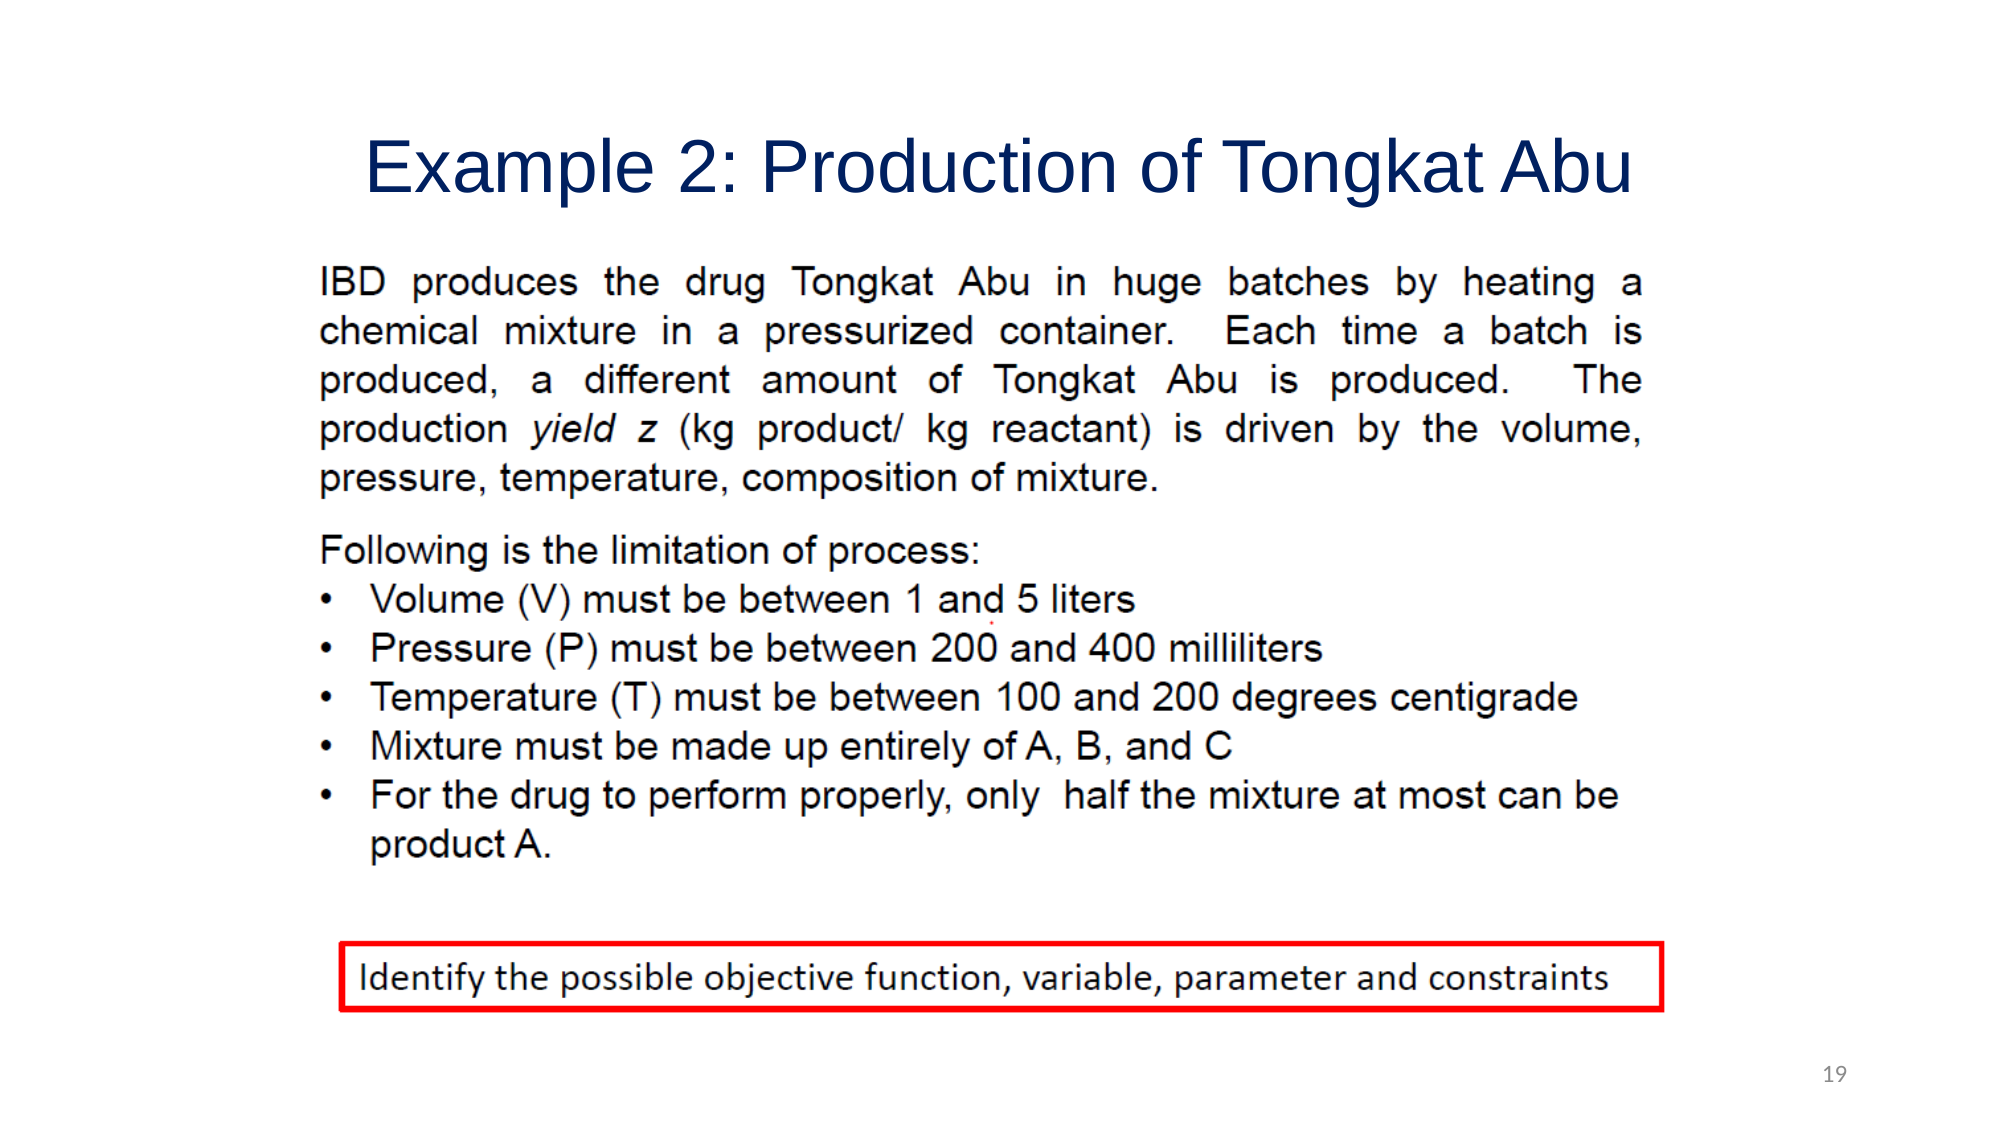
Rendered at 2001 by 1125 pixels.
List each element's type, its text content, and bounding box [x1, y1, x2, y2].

picture [311, 249, 1724, 1043]
slide_number 19 [1412, 1042, 1863, 1103]
title Example 2: Production of Tongkat Abu [137, 59, 1863, 278]
